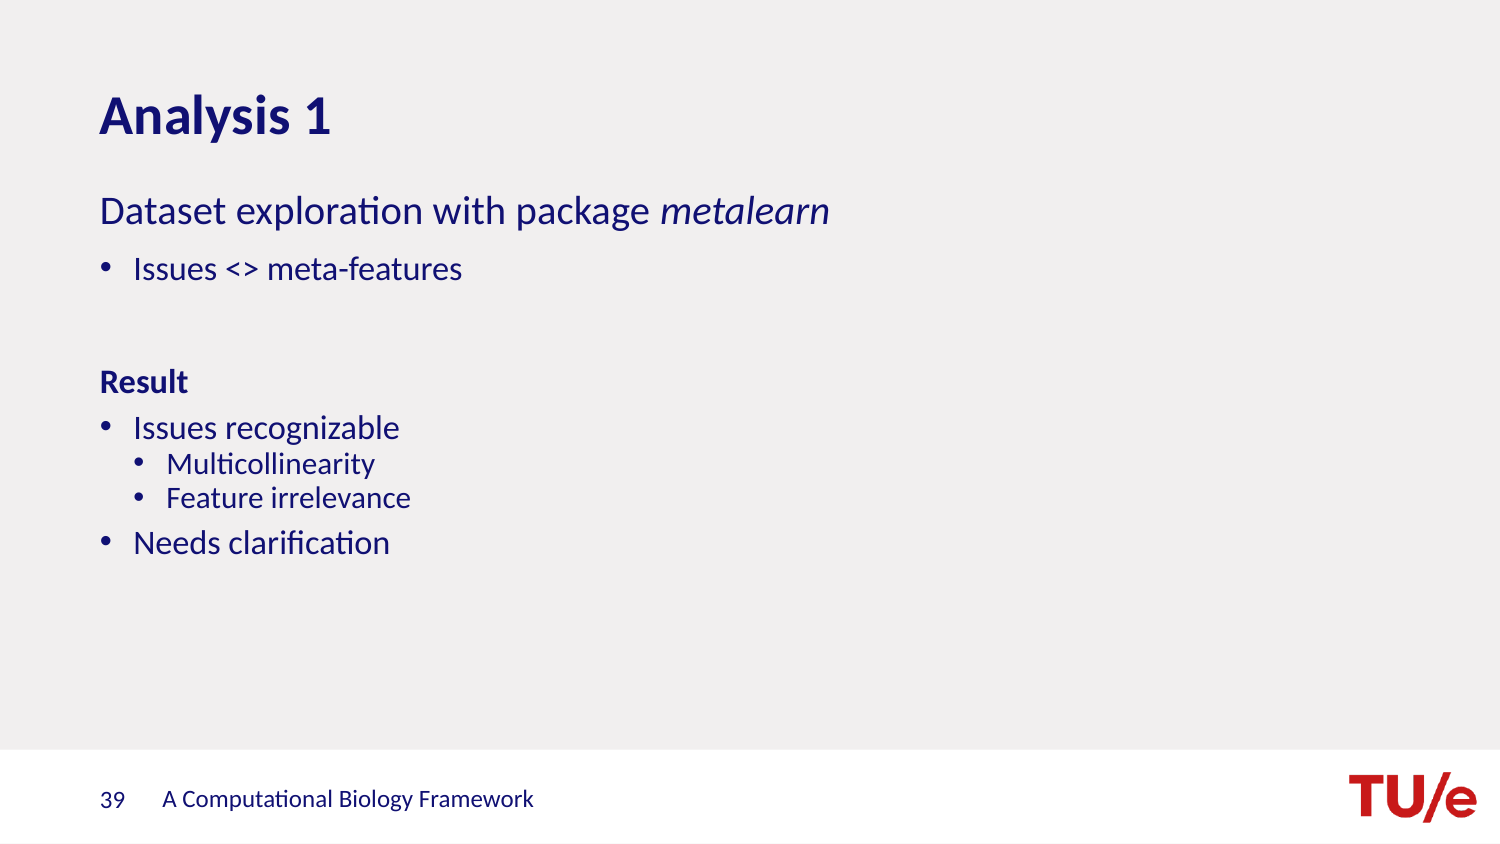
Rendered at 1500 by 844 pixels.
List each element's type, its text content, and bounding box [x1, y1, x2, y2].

list Dataset exploration with package metalearn Issues <> meta-features Result Issues recognizable Multicollinearity Feature irrelevance Needs clarification [100, 194, 1400, 750]
title Analysis 1 [99, 89, 1400, 154]
slide_number 39 [100, 783, 199, 841]
footer A Computational Biology Framework [162, 782, 1267, 841]
picture [1336, 759, 1489, 835]
